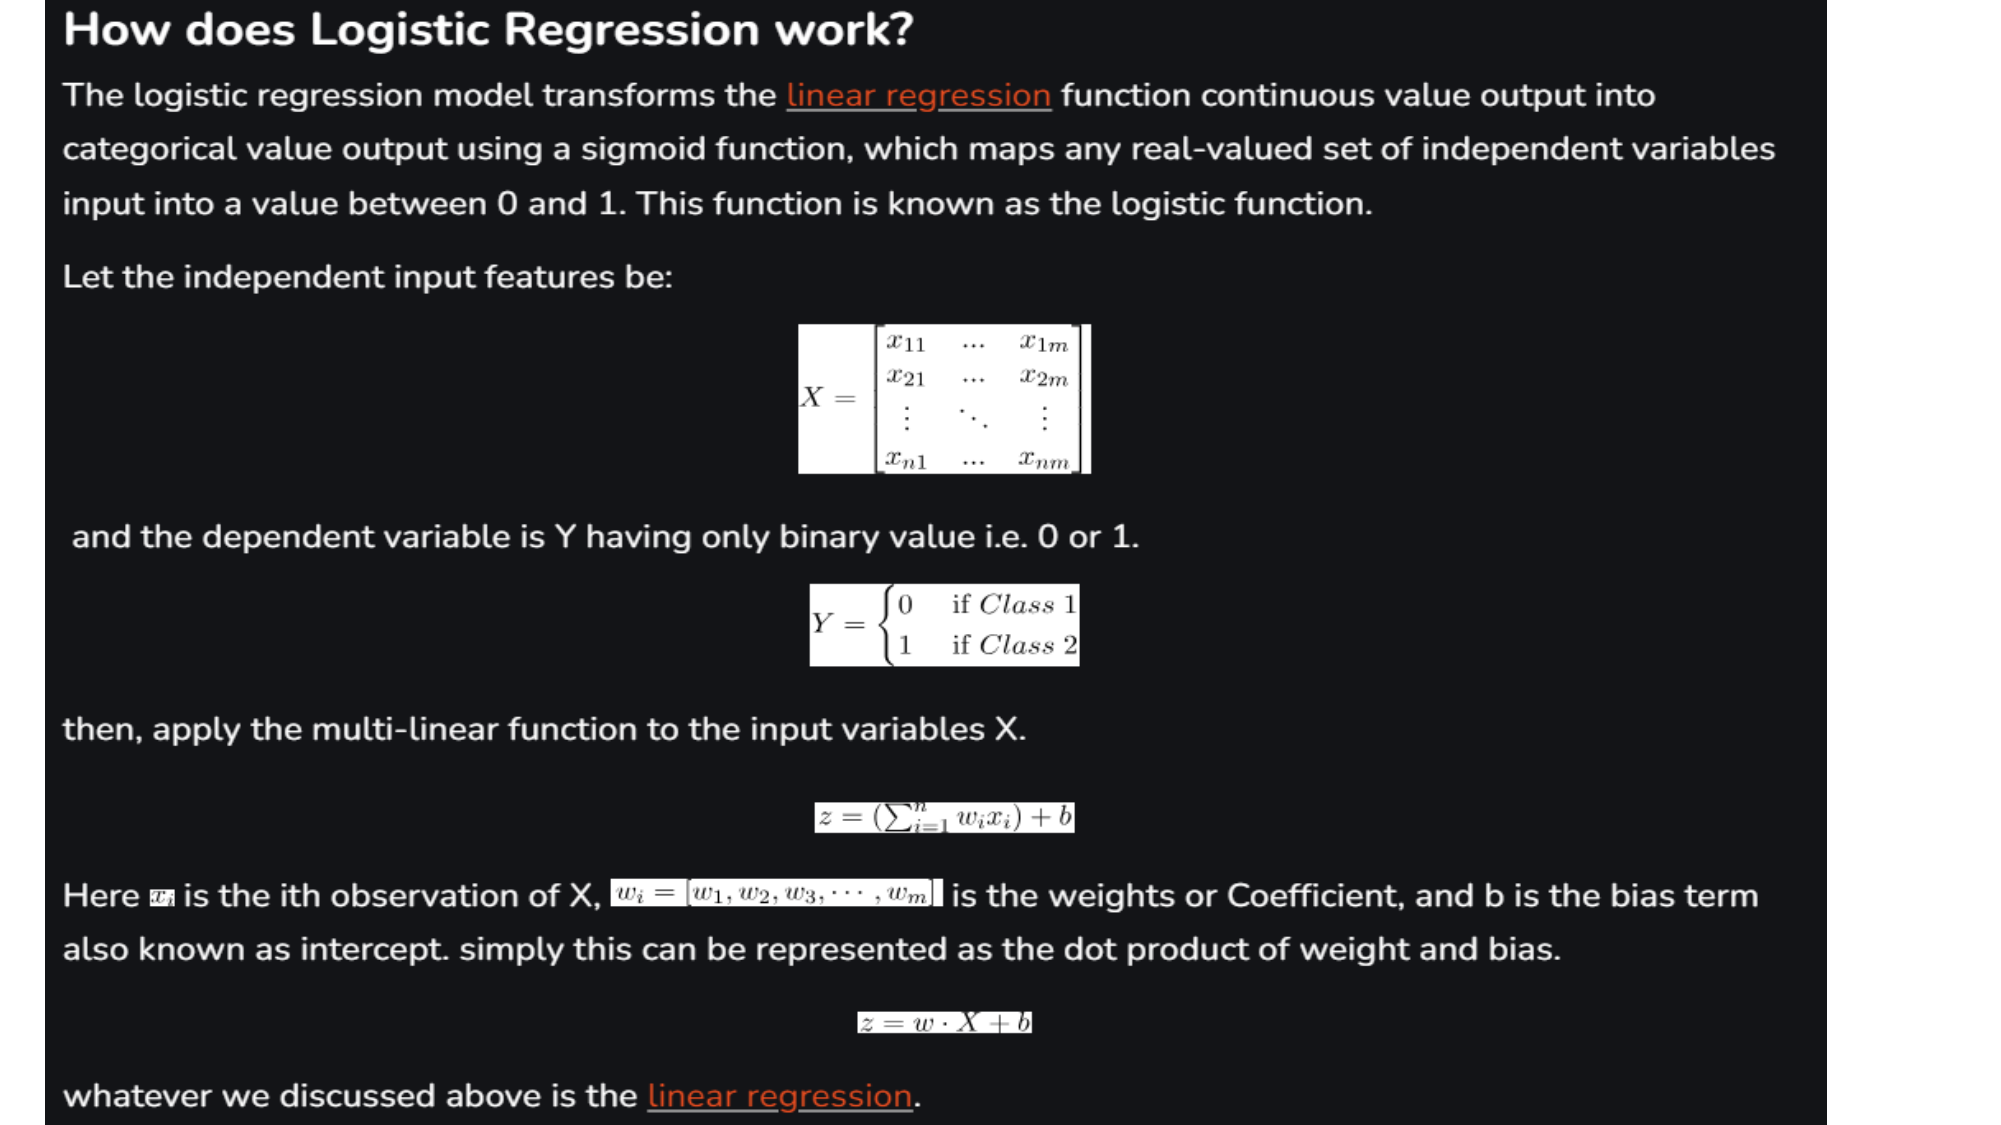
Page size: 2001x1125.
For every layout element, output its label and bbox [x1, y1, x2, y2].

picture [44, 0, 1827, 1125]
